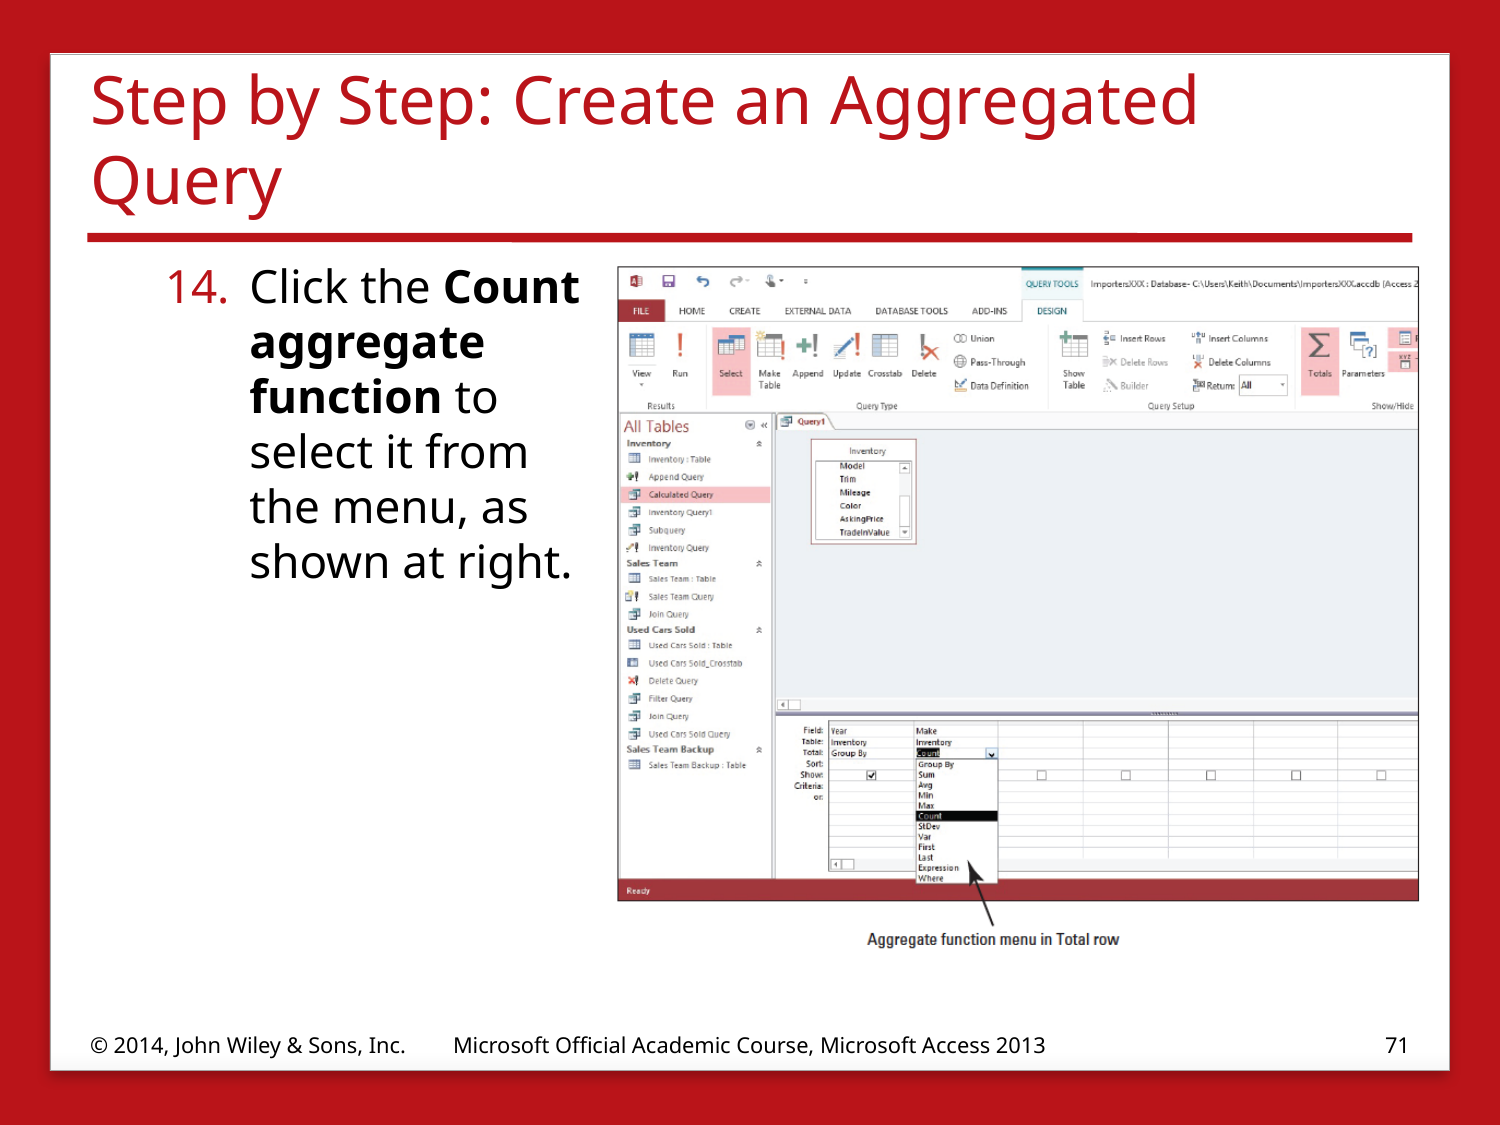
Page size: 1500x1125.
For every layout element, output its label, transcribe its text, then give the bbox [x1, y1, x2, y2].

slide_number 71 [1074, 1024, 1426, 1103]
picture [612, 262, 1430, 958]
slide_number © 2014, John Wiley & Sons, Inc. [74, 1024, 426, 1103]
footer Microsoft Official Academic Course, Microsoft Access 2013 [431, 1024, 1069, 1103]
list Click the Count aggregate function to select it from the menu, as shown at right. [75, 249, 600, 1063]
title Step by Step: Create an Aggregated Query [74, 74, 1426, 226]
